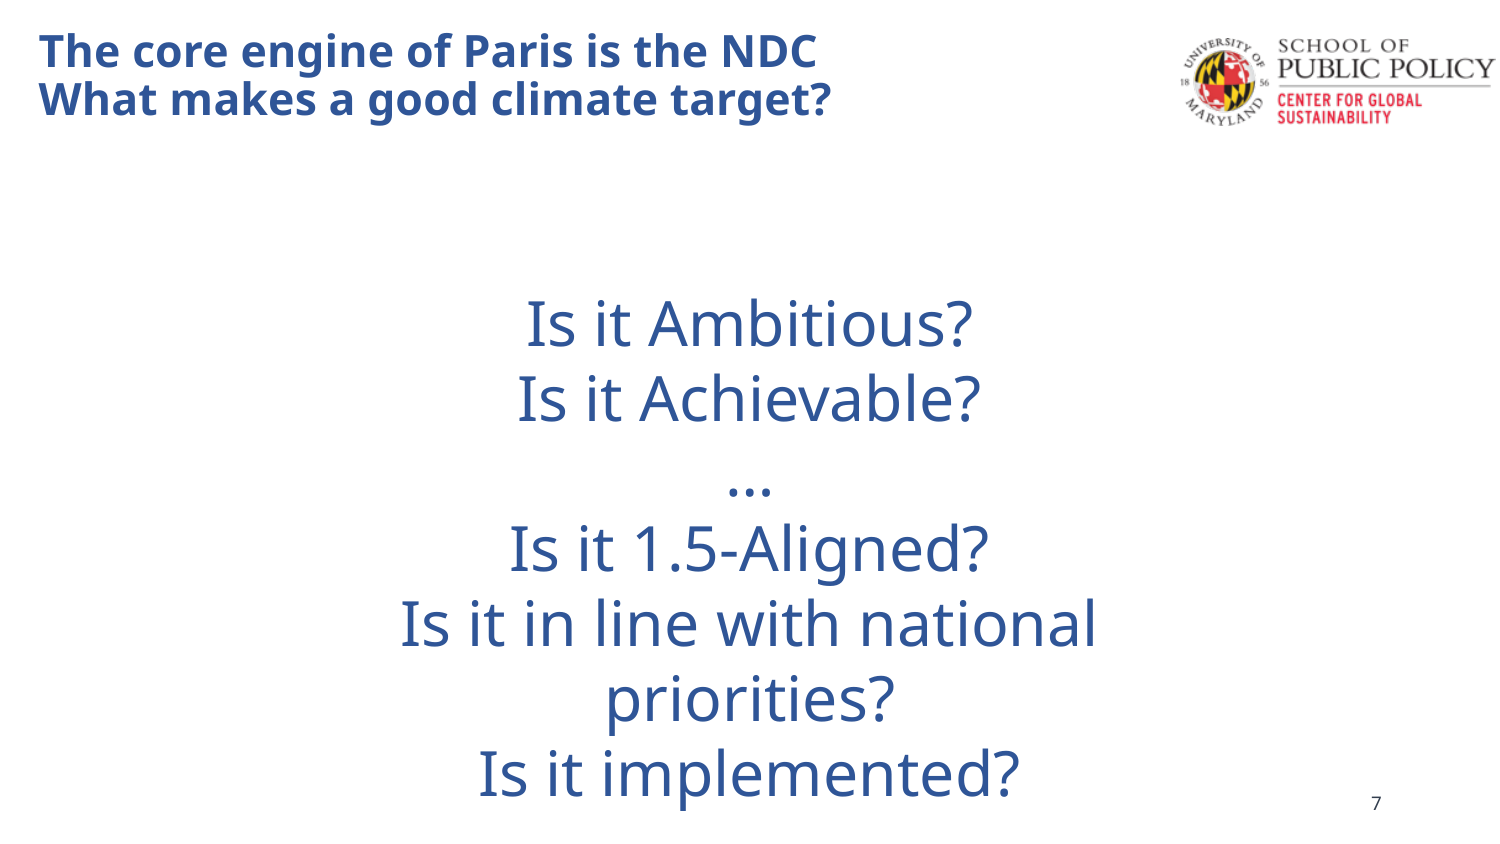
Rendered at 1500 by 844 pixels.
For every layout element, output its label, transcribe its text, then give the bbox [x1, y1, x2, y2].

picture [1180, 38, 1496, 126]
text_box Is it Ambitious? Is it Achievable? … Is it 1.5-Aligned? Is it in line with national priorities? Is it implemented? [294, 276, 1206, 817]
slide_number 7 [1059, 782, 1397, 827]
title The core engine of Paris is the NDC What makes a good climate target? [23, 20, 1181, 134]
